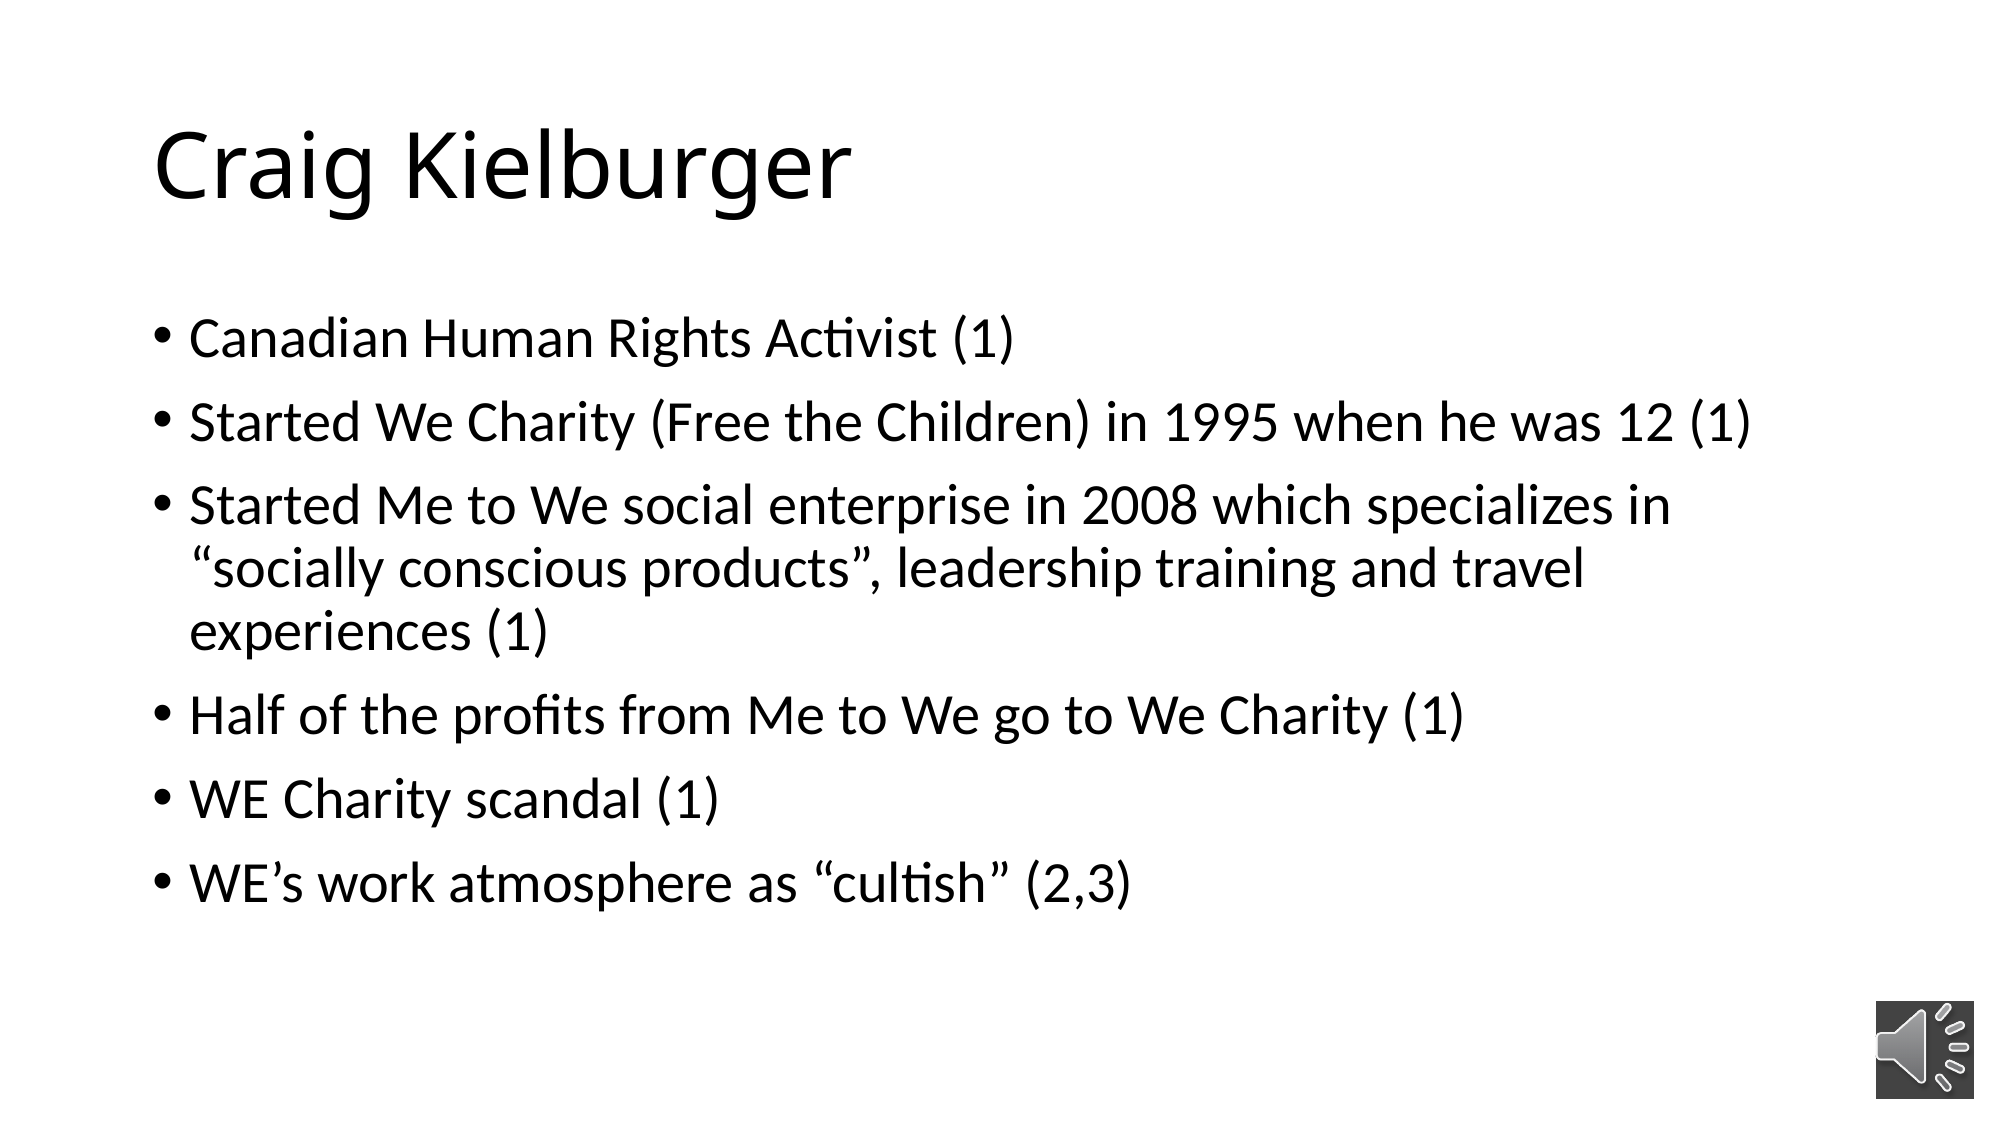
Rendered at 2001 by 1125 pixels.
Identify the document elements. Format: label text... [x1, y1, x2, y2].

title Craig Kielburger [137, 59, 1863, 278]
list Canadian Human Rights Activist (1) Started We Charity (Free the Children) in 1995 when he was 12 (1) Started Me to We social enterprise in 2008 which specializes in “socially conscious products”, leadership training and travel experiences (1) Half of the profits from Me to We go to We Charity (1) WE Charity scandal (1) WE’s work atmosphere as “cultish” (2,3) [137, 299, 1863, 1014]
picture [1874, 999, 1975, 1100]
